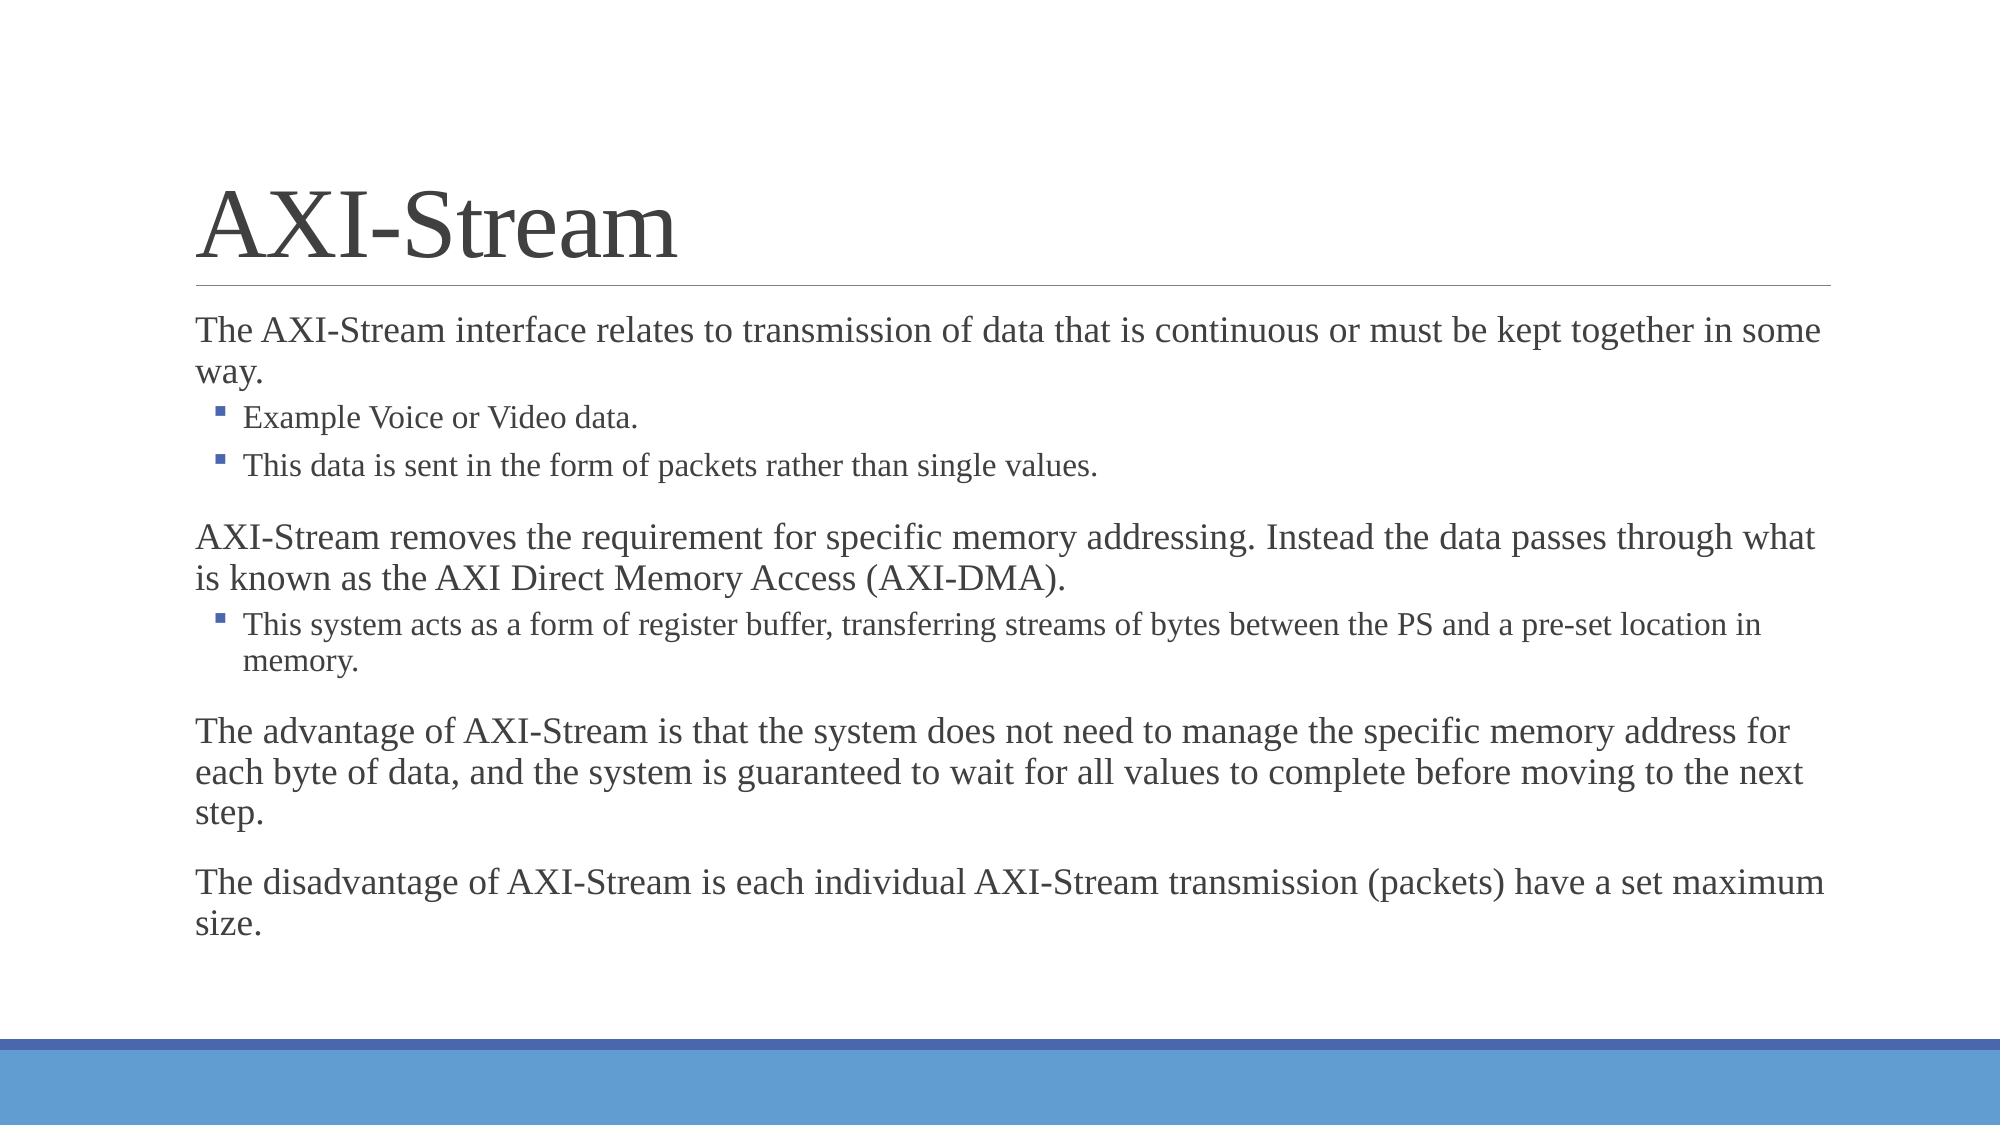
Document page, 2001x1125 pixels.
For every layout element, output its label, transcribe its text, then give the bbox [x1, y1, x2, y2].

list The AXI-Stream interface relates to transmission of data that is continuous or must be kept together in some way. Example Voice or Video data. This data is sent in the form of packets rather than single values. AXI-Stream removes the requirement for specific memory addressing. Instead the data passes through what is known as the AXI Direct Memory Access (AXI-DMA). This system acts as a form of register buffer, transferring streams of bytes between the PS and a pre-set location in memory. The advantage of AXI-Stream is that the system does not need to manage the specific memory address for each byte of data, and the system is guaranteed to wait for all values to complete before moving to the next step. The disadvantage of AXI-Stream is each individual AXI-Stream transmission (packets) have a set maximum size. [180, 302, 1830, 963]
title AXI-Stream [180, 47, 1830, 285]
